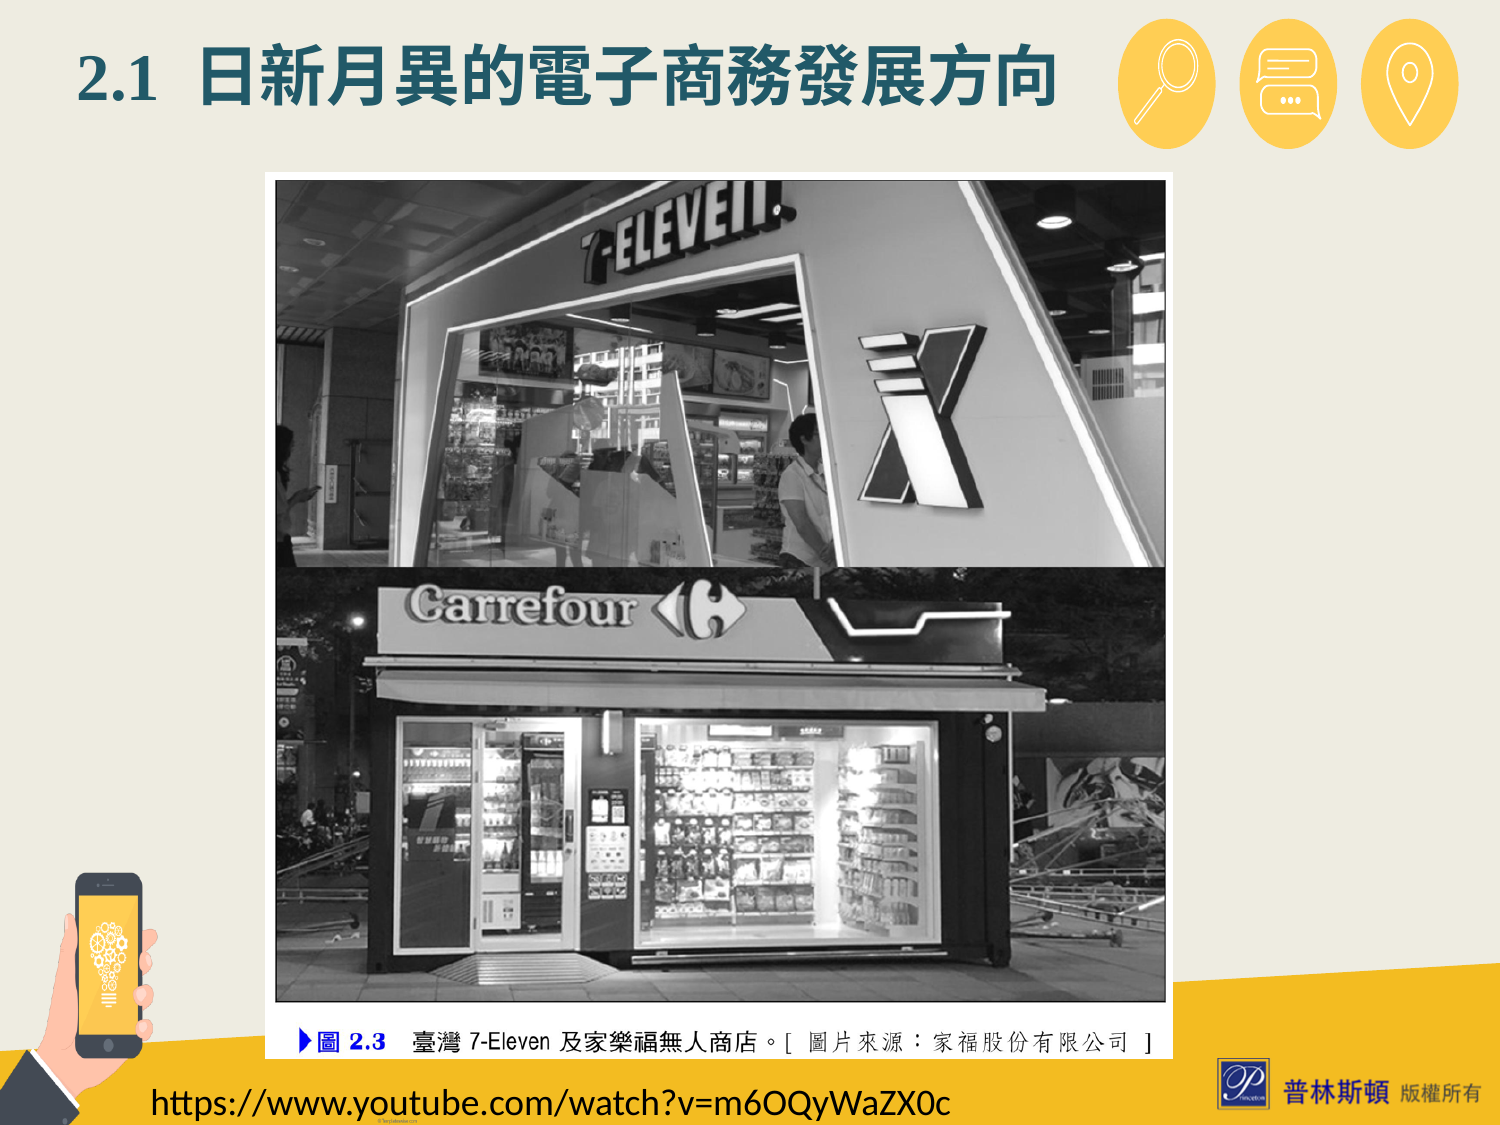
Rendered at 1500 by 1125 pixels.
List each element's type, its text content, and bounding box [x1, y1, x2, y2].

text_box https://www.youtube.com/watch?v=m6OQyWaZX0c [135, 1070, 1173, 1125]
picture [0, 172, 1173, 1125]
title 2.1 日新月異的電子商務發展方向 [76, 19, 1459, 114]
picture [1217, 1058, 1500, 1125]
